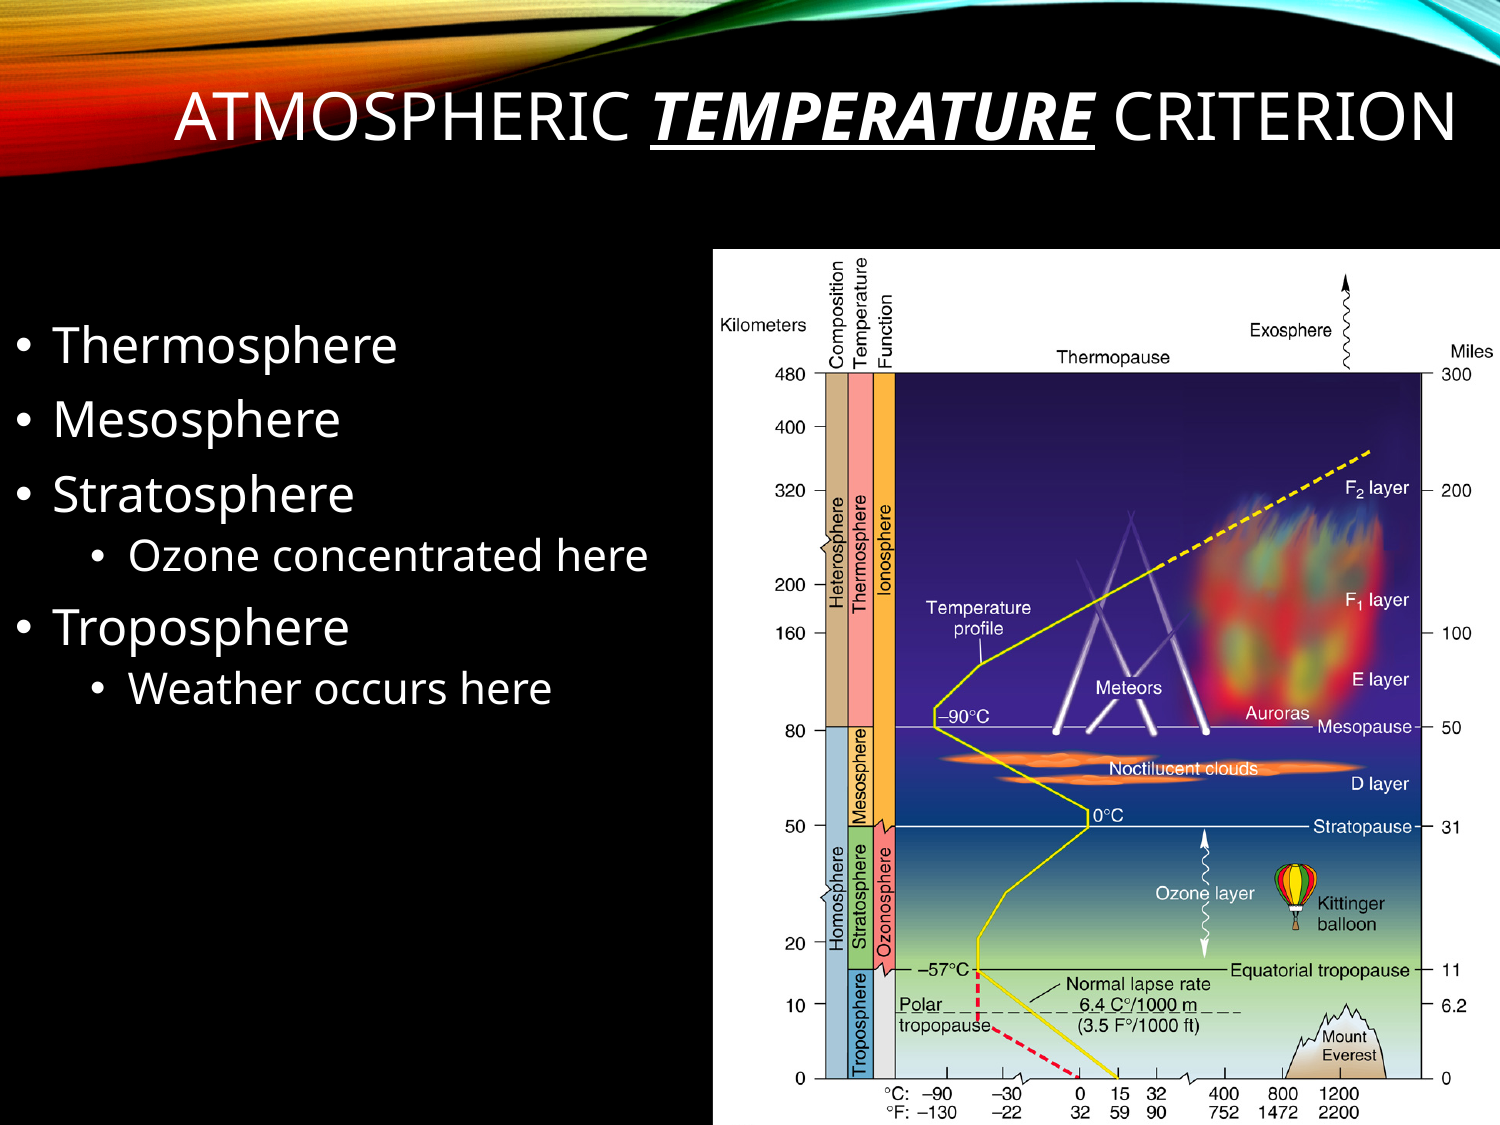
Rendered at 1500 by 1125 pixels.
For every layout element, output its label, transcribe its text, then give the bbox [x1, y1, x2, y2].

picture [712, 249, 1500, 1125]
title Atmospheric Temperature Criterion [100, 37, 1475, 200]
list Thermosphere Mesosphere Stratosphere Ozone concentrated here Troposphere Weather occurs here [0, 312, 712, 1100]
picture [0, 0, 1500, 178]
